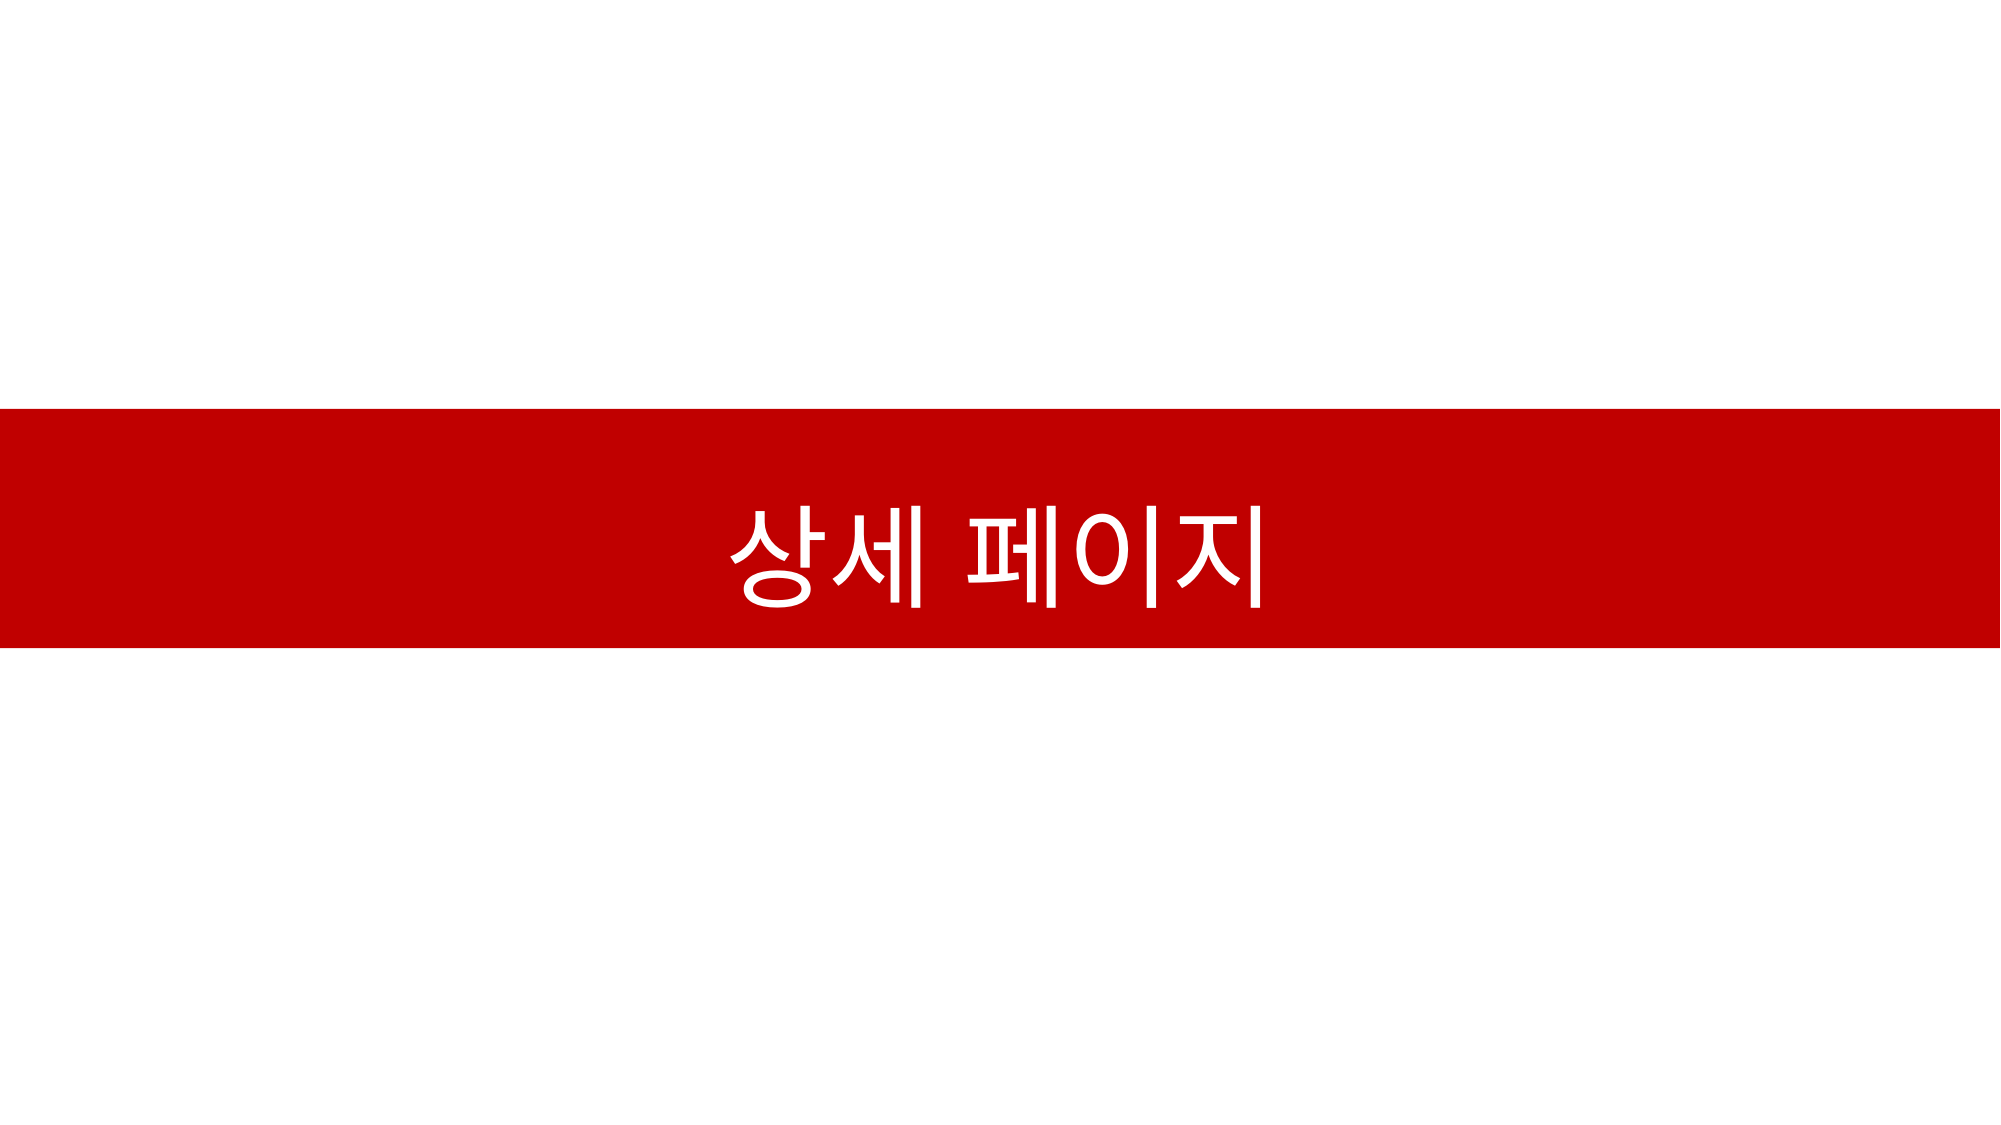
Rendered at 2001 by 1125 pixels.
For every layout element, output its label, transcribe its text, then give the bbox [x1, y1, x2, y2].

text_box 상세 페이지 [67, 479, 1932, 630]
